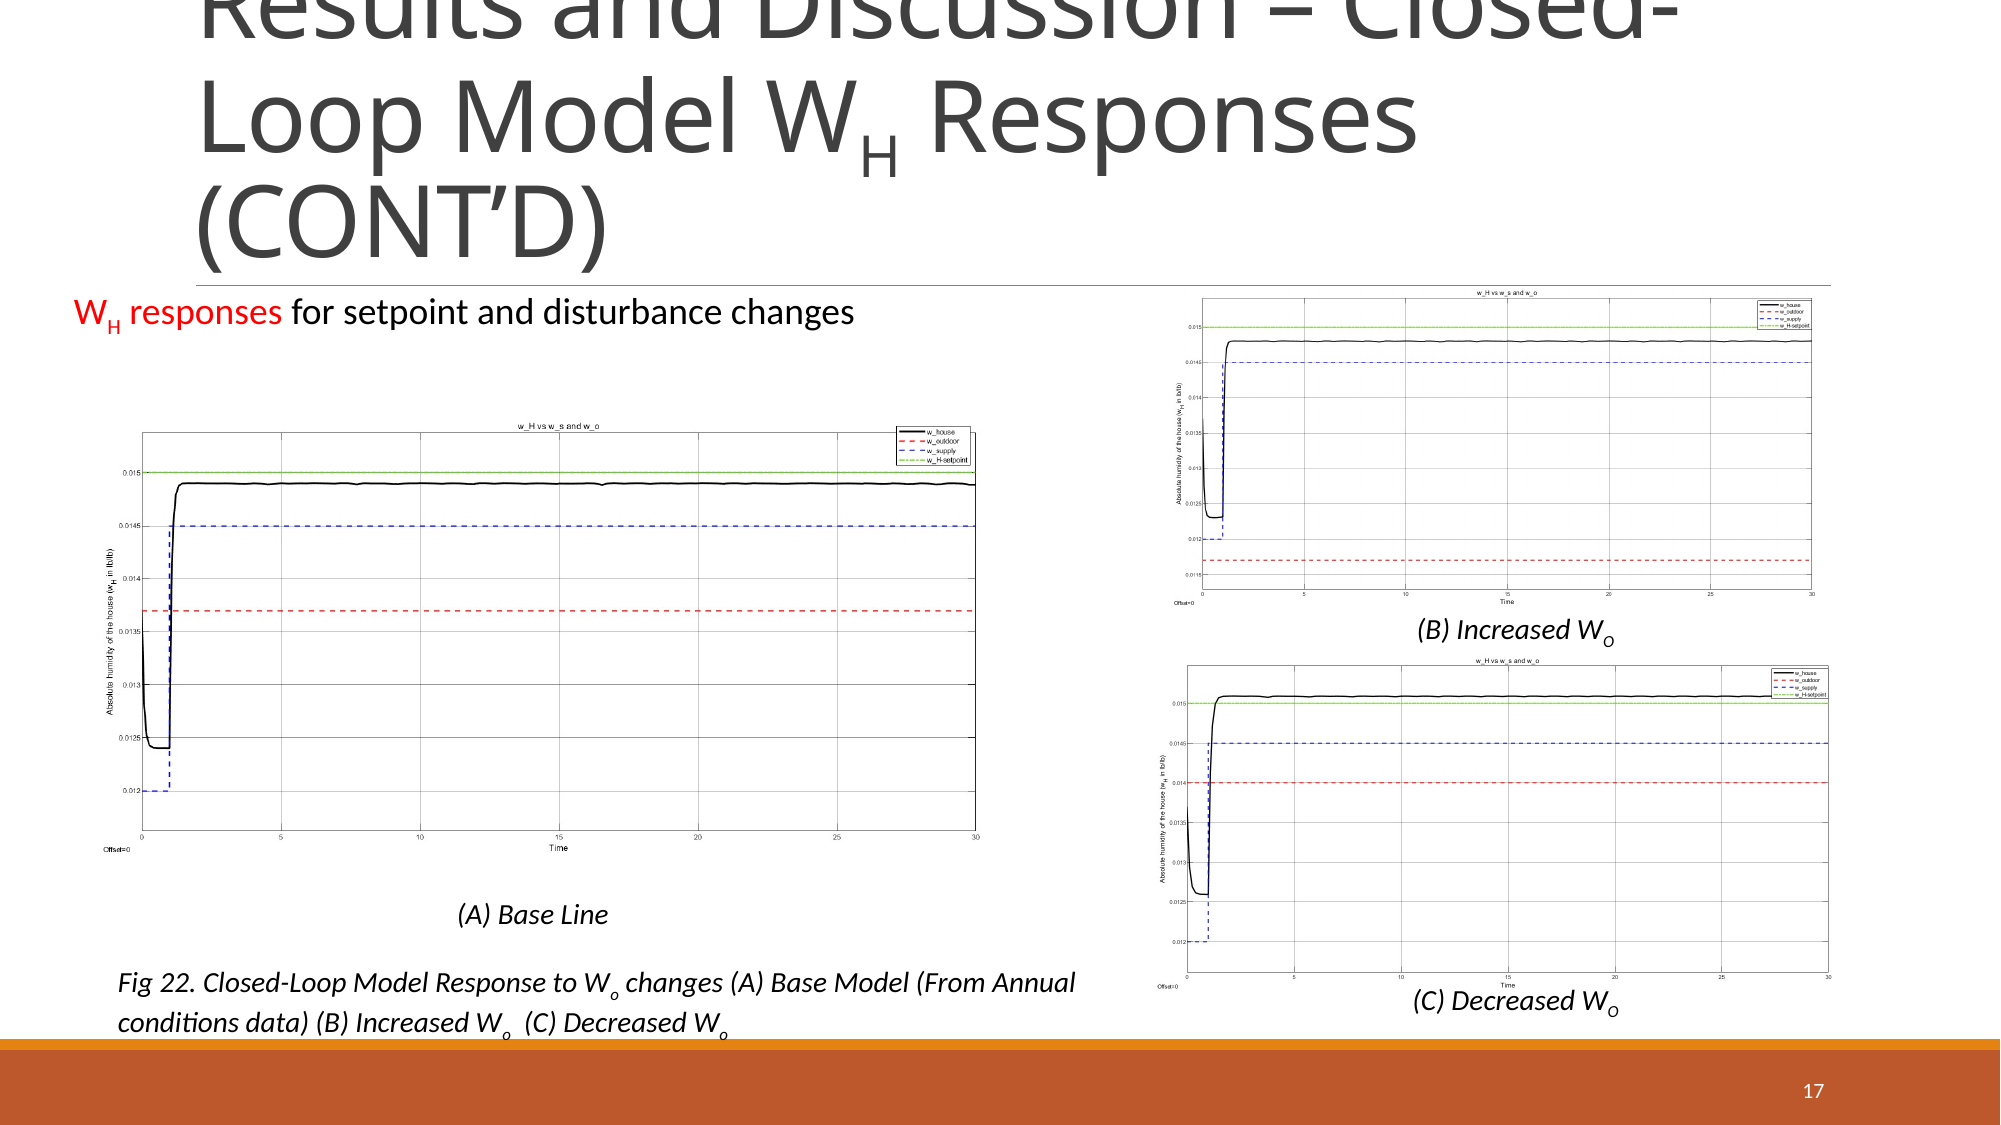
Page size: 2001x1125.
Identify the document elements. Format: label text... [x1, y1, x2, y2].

picture [1157, 654, 1836, 991]
title Results and Discussion – Closed-Loop Model WH Responses (CONT’D) [180, 47, 1830, 285]
text_box WH responses for setpoint and disturbance changes [59, 280, 911, 346]
text_box (C) Decreased WO [1162, 974, 1869, 1029]
picture [1174, 287, 1819, 608]
text_box (B) Increased WO [1162, 603, 1869, 658]
slide_number 17 [1624, 1059, 1840, 1120]
text_box (A) Base Line [442, 888, 666, 938]
text_box Fig 22. Closed-Loop Model Response to Wo changes (A) Base Model (From Annual conditions data) (B) Increased Wo (C) Decreased Wo [103, 956, 1103, 1051]
picture [102, 418, 984, 856]
